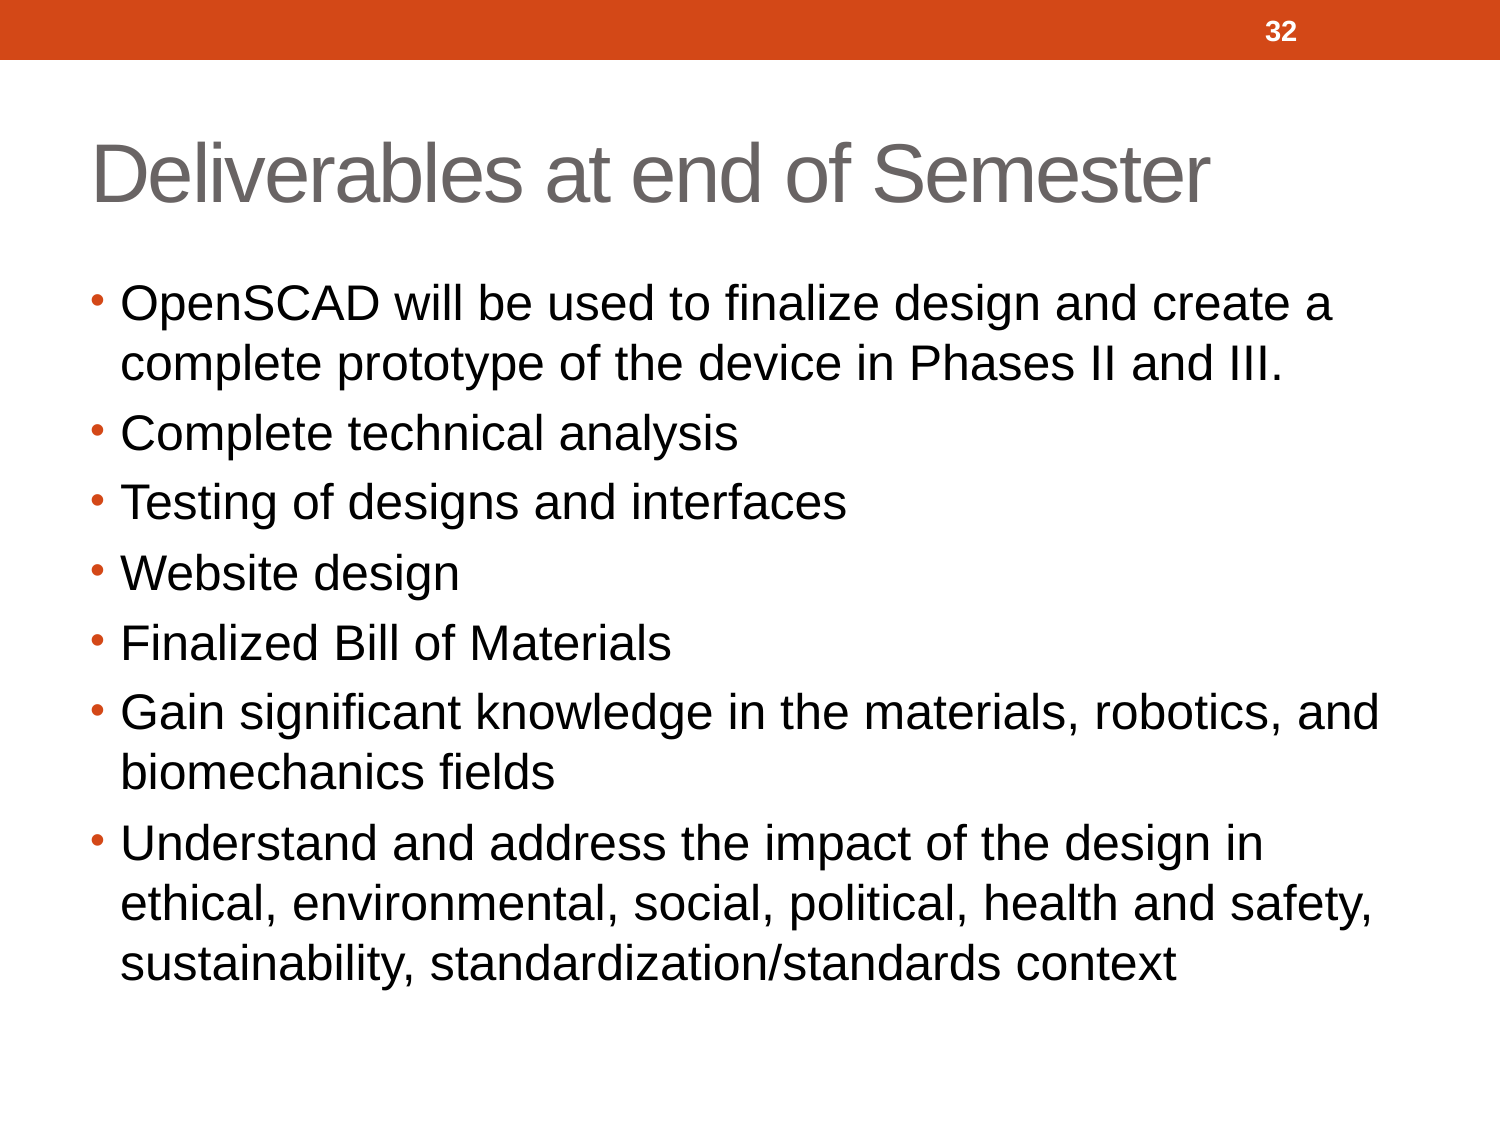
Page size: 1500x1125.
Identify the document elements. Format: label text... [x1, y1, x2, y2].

slide_number 32 [1250, 3, 1425, 57]
title Deliverables at end of Semester [75, 87, 1425, 250]
list OpenSCAD will be used to finalize design and create a complete prototype of the device in Phases II and III. Complete technical analysis Testing of designs and interfaces Website design Finalized Bill of Materials Gain significant knowledge in the materials, robotics, and biomechanics fields Understand and address the impact of the design in ethical, environmental, social, political, health and safety, sustainability, standardization/standards context [75, 262, 1425, 1063]
